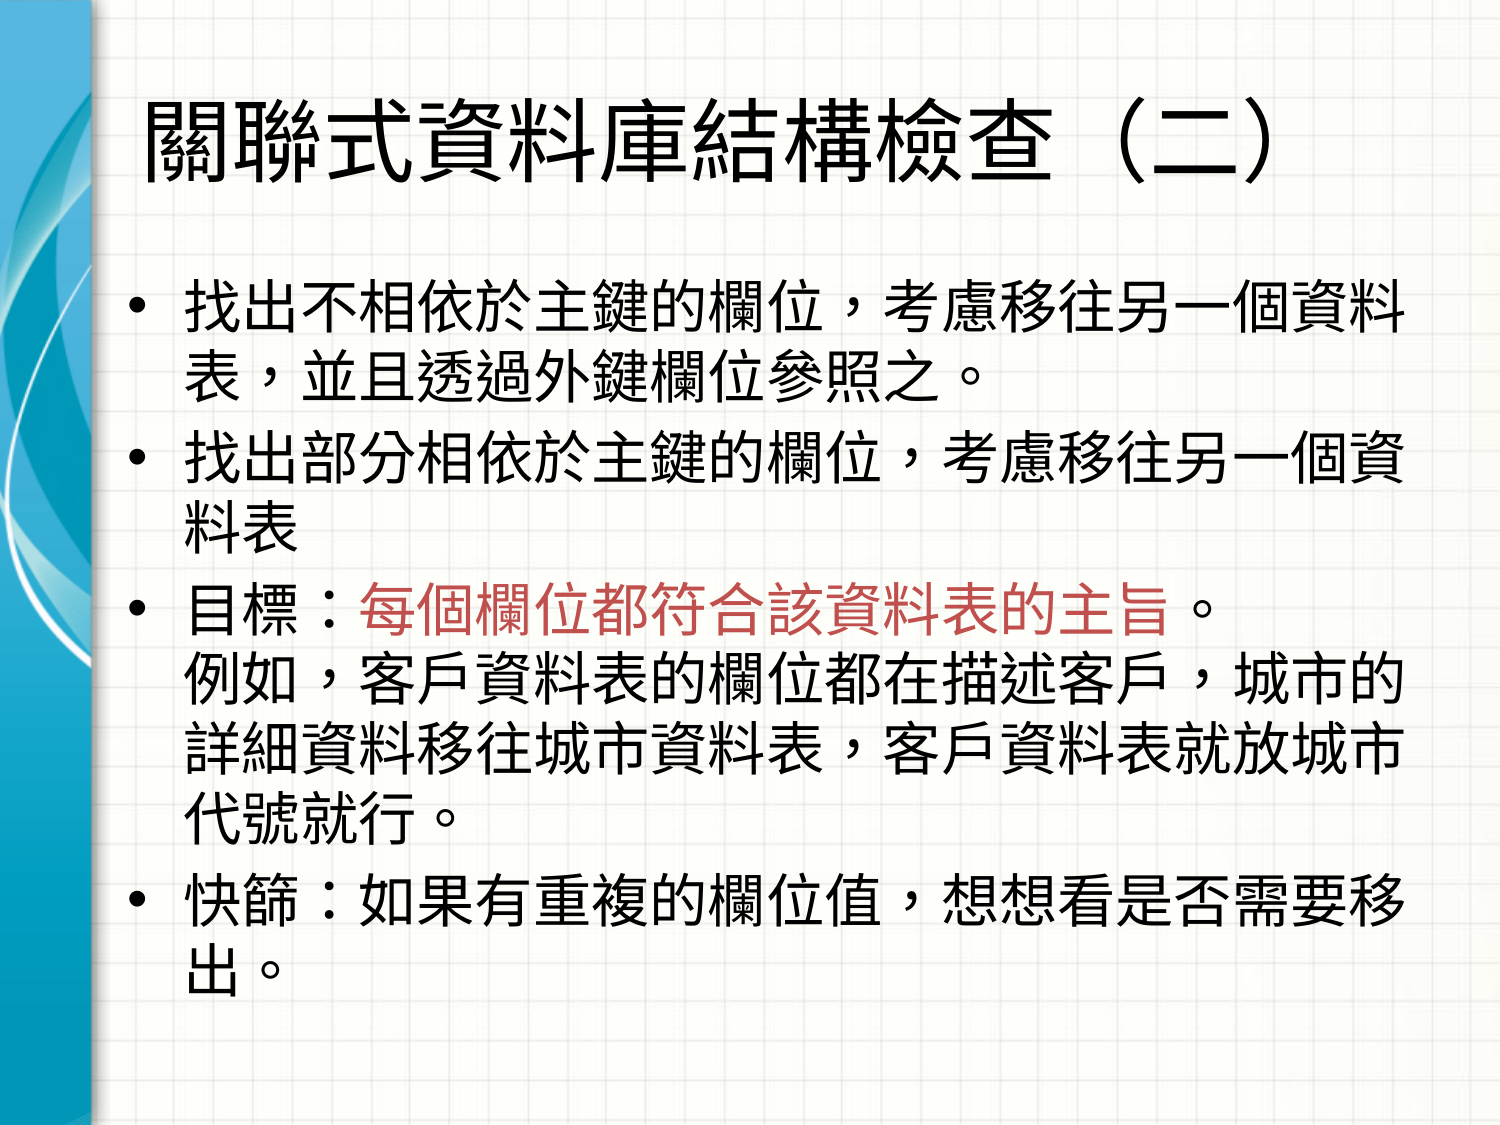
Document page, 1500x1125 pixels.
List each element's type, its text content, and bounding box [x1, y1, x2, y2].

title 關聯式資料庫結構檢查（二） [125, 45, 1450, 233]
list 找出不相依於主鍵的欄位，考慮移往另一個資料表，並且透過外鍵欄位參照之。 找出部分相依於主鍵的欄位，考慮移往另一個資料表 目標：每個欄位都符合該資料表的主旨。 例如，客戶資料表的欄位都在描述客戶，城市的詳細資料移往城市資料表，客戶資料表就放城市代號就行。 快篩：如果有重複的欄位值，想想看是否需要移出。 [112, 262, 1424, 1035]
picture [0, 0, 1500, 1125]
